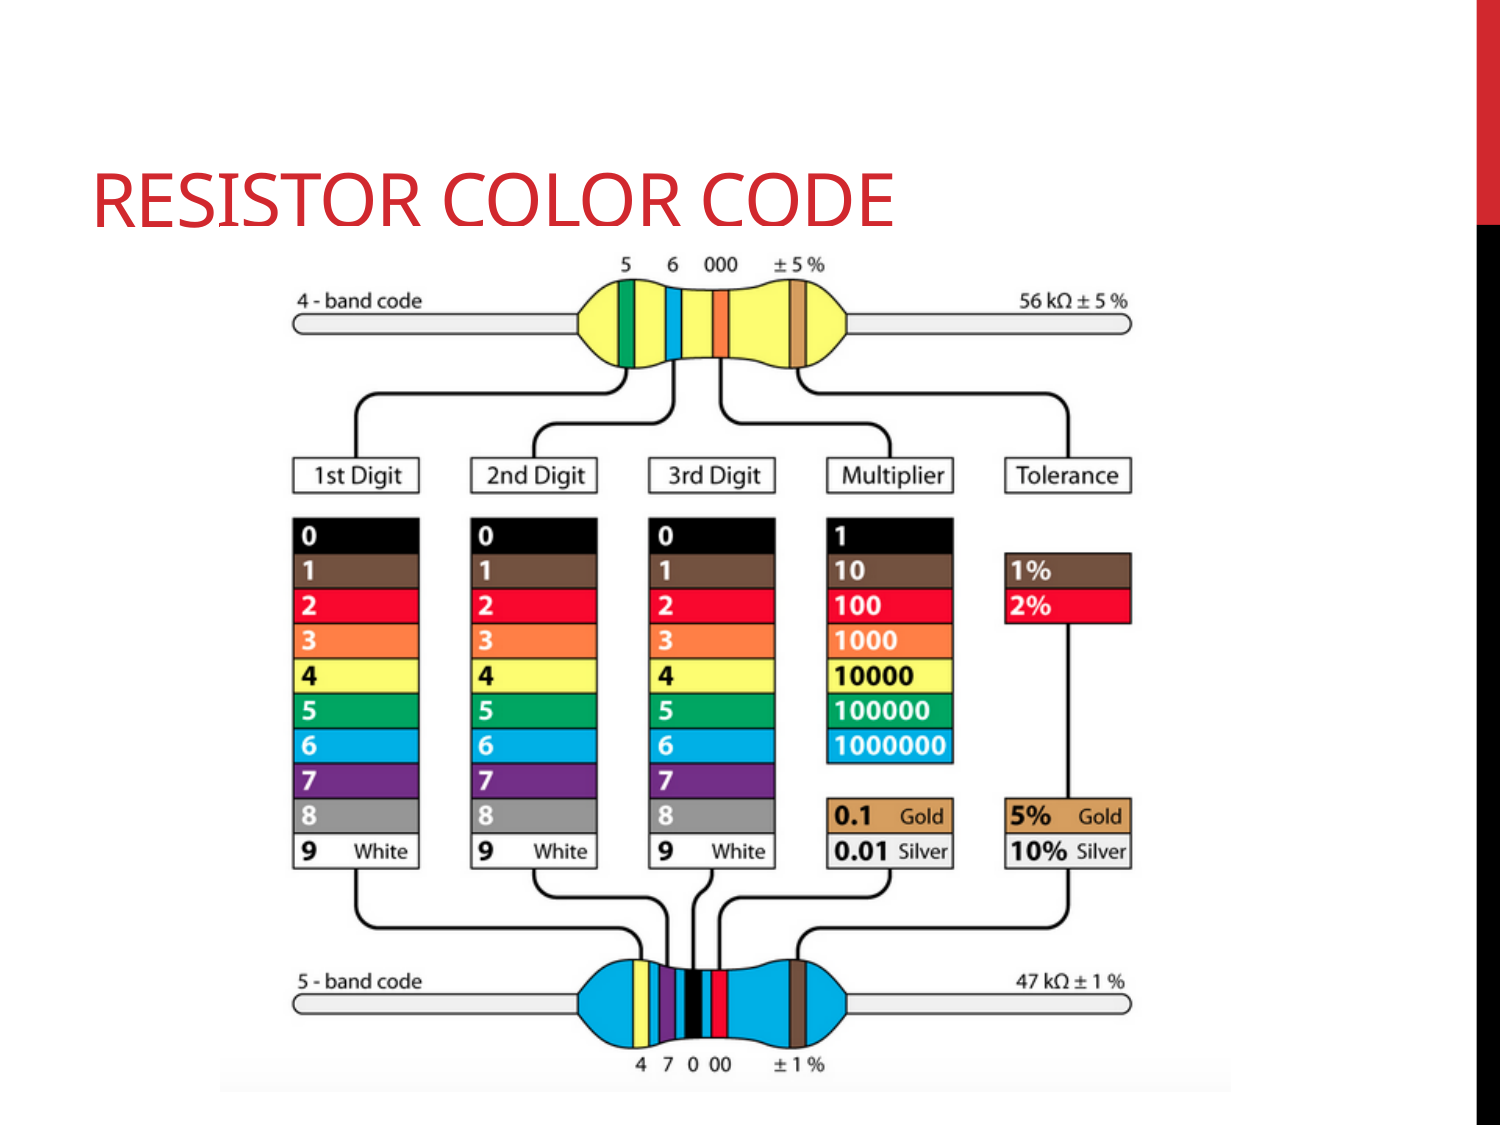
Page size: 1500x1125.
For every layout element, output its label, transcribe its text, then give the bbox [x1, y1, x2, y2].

title Resistor Color Code [75, 25, 1025, 250]
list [204, 226, 1244, 1092]
